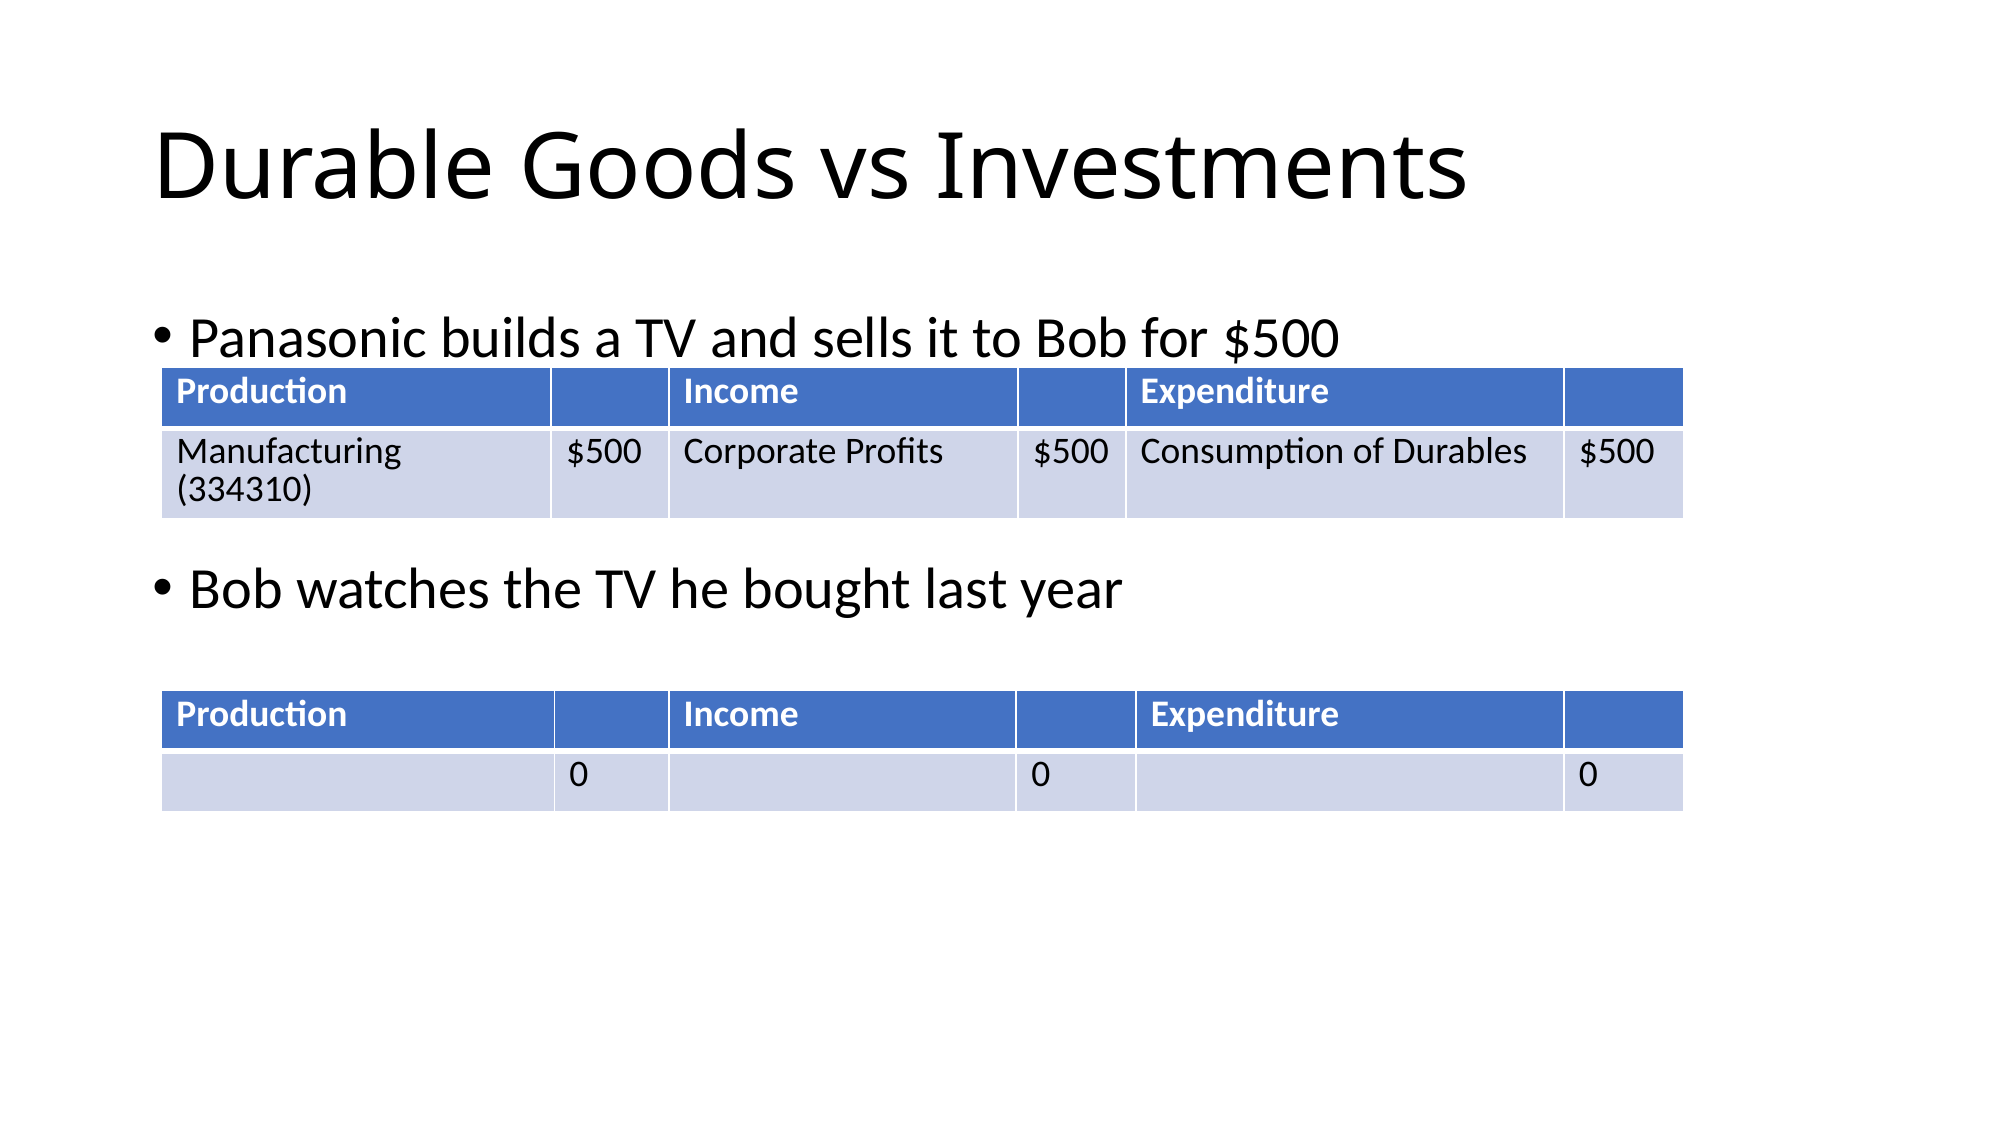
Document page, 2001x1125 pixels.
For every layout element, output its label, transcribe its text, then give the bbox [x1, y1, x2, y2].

table_header Expenditure [1127, 368, 1563, 426]
table_cell $500 [1565, 431, 1683, 518]
table_cell $500 [1019, 431, 1125, 518]
table_header [1565, 691, 1683, 748]
table_cell 0 [1565, 754, 1683, 811]
list Panasonic builds a TV and sells it to Bob for $500 Bob watches the TV he bought last year [137, 299, 1863, 1014]
table_cell [162, 754, 554, 811]
table_header [555, 691, 668, 748]
table_cell Corporate Profits [670, 431, 1017, 518]
table_cell $500 [552, 431, 668, 518]
table_header Income [670, 368, 1017, 426]
table_header Production [162, 691, 554, 748]
table_header [552, 368, 668, 426]
table_cell 0 [555, 754, 668, 811]
table_header Production [162, 368, 550, 426]
table_cell Manufacturing (334310) [162, 431, 550, 518]
table_header [1019, 368, 1125, 426]
table_header Expenditure [1137, 691, 1563, 748]
table_cell 0 [1017, 754, 1135, 811]
table_cell [670, 754, 1015, 811]
table_header [1017, 691, 1135, 748]
table_cell Consumption of Durables [1127, 431, 1563, 518]
table_header [1565, 368, 1683, 426]
title Durable Goods vs Investments [137, 59, 1863, 278]
table_header Income [670, 691, 1015, 748]
table_cell [1137, 754, 1563, 811]
